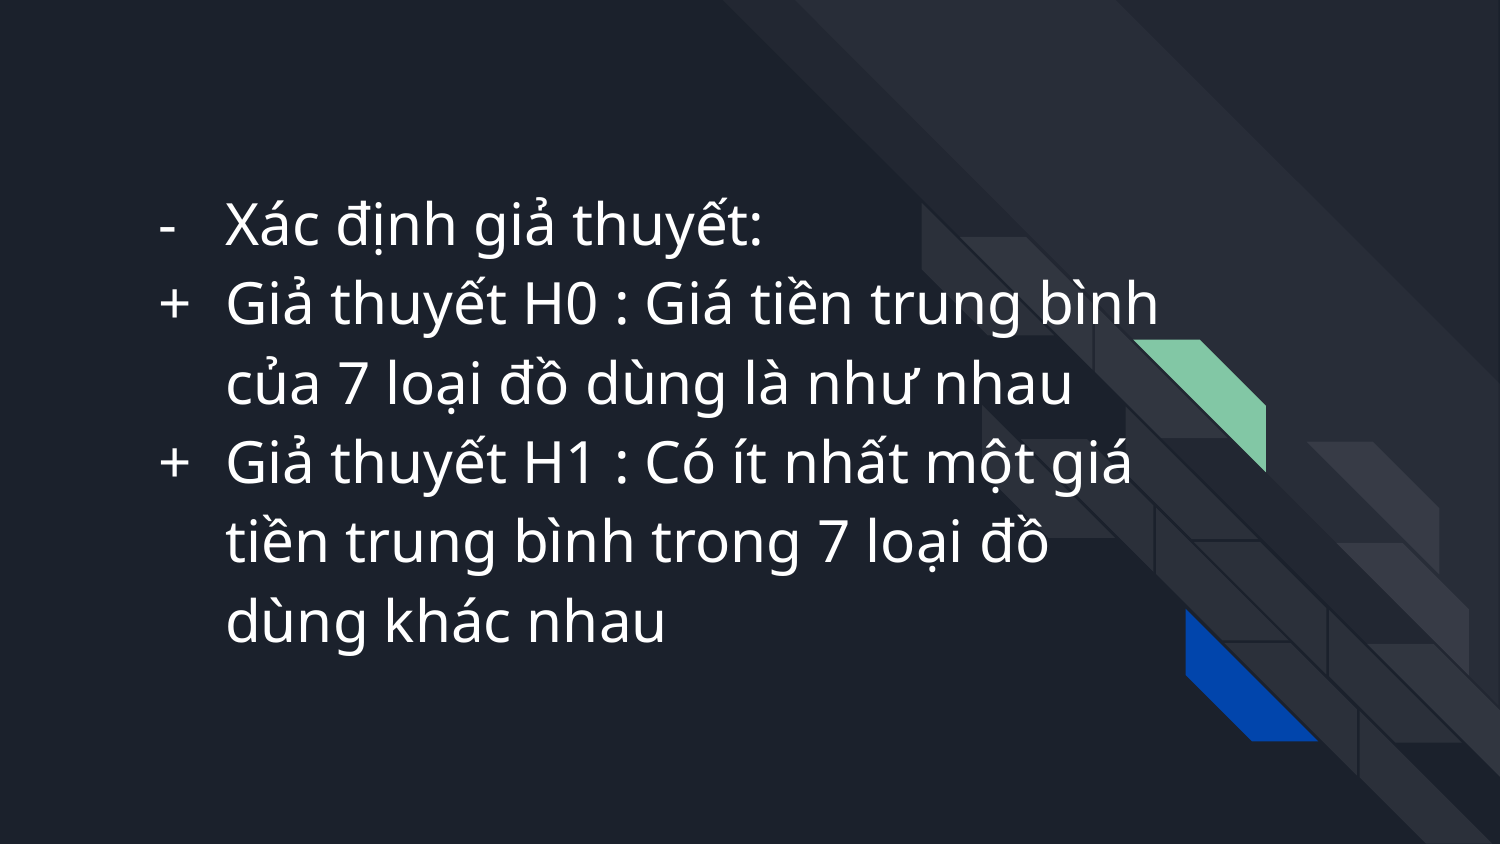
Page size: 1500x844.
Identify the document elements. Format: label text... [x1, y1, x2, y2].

title Xác định giả thuyết: Giả thuyết H0 : Giá tiền trung bình của 7 loại đồ dùng là như nhau Giả thuyết H1 : Có ít nhất một giá tiền trung bình trong 7 loại đồ dùng khác nhau [135, 77, 1179, 765]
